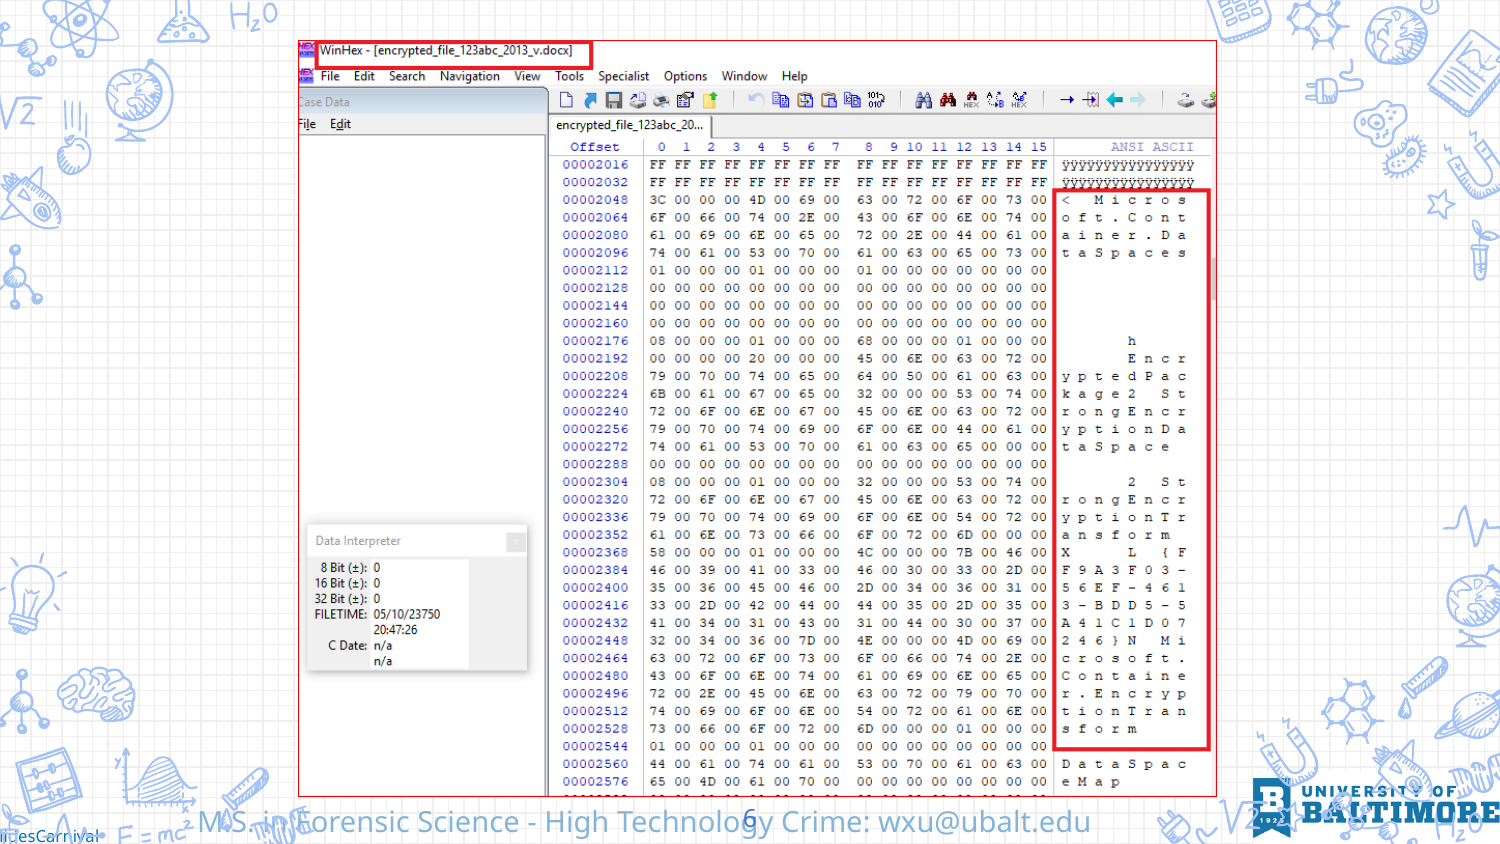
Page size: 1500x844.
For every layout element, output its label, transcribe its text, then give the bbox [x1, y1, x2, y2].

picture [1471, 771, 1479, 786]
picture [1375, 780, 1390, 791]
slide_number 6 [705, 805, 795, 844]
picture [1253, 771, 1500, 844]
picture [1354, 819, 1361, 827]
picture [1481, 771, 1489, 788]
picture [1405, 773, 1430, 800]
picture [1479, 779, 1483, 790]
picture [298, 40, 1217, 797]
picture [1381, 771, 1421, 792]
picture [1283, 771, 1308, 783]
picture [1388, 823, 1396, 835]
picture [1342, 796, 1349, 806]
picture [1408, 786, 1417, 792]
